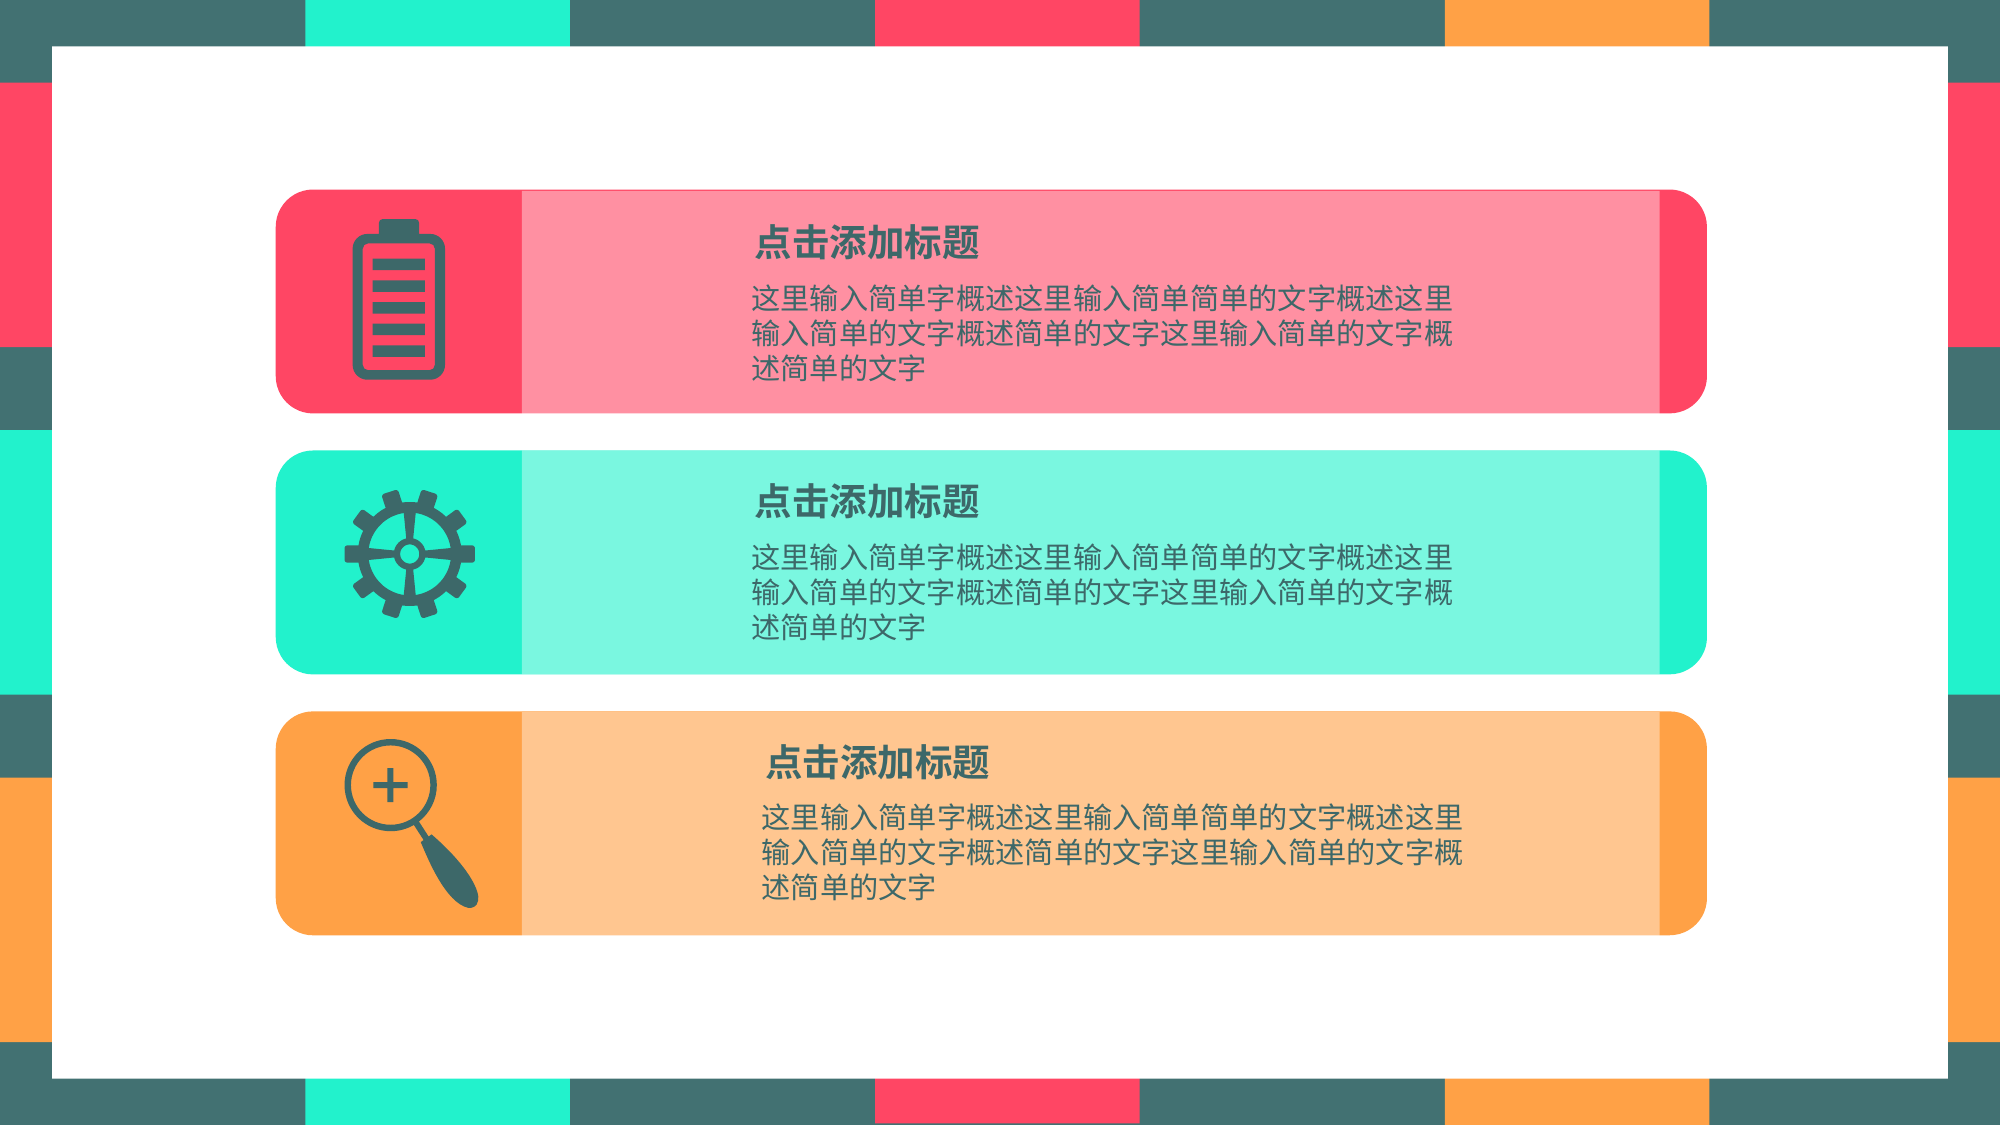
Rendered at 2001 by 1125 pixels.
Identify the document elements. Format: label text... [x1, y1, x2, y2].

text_box [1710, 0, 2000, 82]
text_box 这里输入简单字概述这里输入简单简单的文字概述这里 输入简单的文字概述简单的文字这里输入简单的文字概述简单的文字 [746, 792, 1491, 912]
text_box [352, 219, 446, 380]
text_box [875, 1079, 1140, 1124]
text_box [275, 189, 726, 414]
text_box [1444, 1079, 1710, 1125]
text_box [570, 0, 875, 46]
text_box [1948, 82, 2000, 348]
text_box [1948, 430, 2000, 695]
text_box [875, 0, 1140, 46]
text_box [305, 0, 570, 46]
text_box [0, 82, 52, 348]
text_box 点击添加标题 [726, 448, 1009, 531]
text_box [1009, 189, 1707, 414]
text_box 点击添加标题 [726, 189, 1009, 272]
text_box [0, 1043, 305, 1125]
text_box [1140, 0, 1444, 46]
text_box [0, 0, 305, 82]
text_box [1710, 1043, 2000, 1125]
text_box [344, 739, 479, 908]
text_box [1660, 450, 1707, 675]
text_box [344, 490, 475, 618]
text_box [305, 1079, 570, 1125]
text_box [0, 430, 52, 695]
text_box [1948, 348, 2000, 430]
text_box [570, 1079, 1444, 1125]
text_box 点击添加标题 [736, 708, 1019, 791]
text_box [1948, 695, 2000, 777]
text_box [1948, 777, 2000, 1043]
text_box [0, 695, 52, 777]
text_box [521, 712, 1660, 937]
text_box [1444, 0, 1710, 46]
text_box 这里输入简单字概述这里输入简单简单的文字概述这里 输入简单的文字概述简单的文字这里输入简单的文字概述简单的文字 [736, 273, 1481, 393]
text_box [1019, 711, 1707, 936]
text_box [521, 450, 1660, 675]
text_box 这里输入简单字概述这里输入简单简单的文字概述这里 输入简单的文字概述简单的文字这里输入简单的文字概述简单的文字 [736, 531, 1481, 652]
text_box [521, 190, 1660, 415]
text_box [275, 450, 521, 675]
text_box [275, 711, 736, 936]
text_box [52, 46, 1948, 1079]
text_box [0, 777, 52, 1043]
text_box [0, 348, 52, 430]
